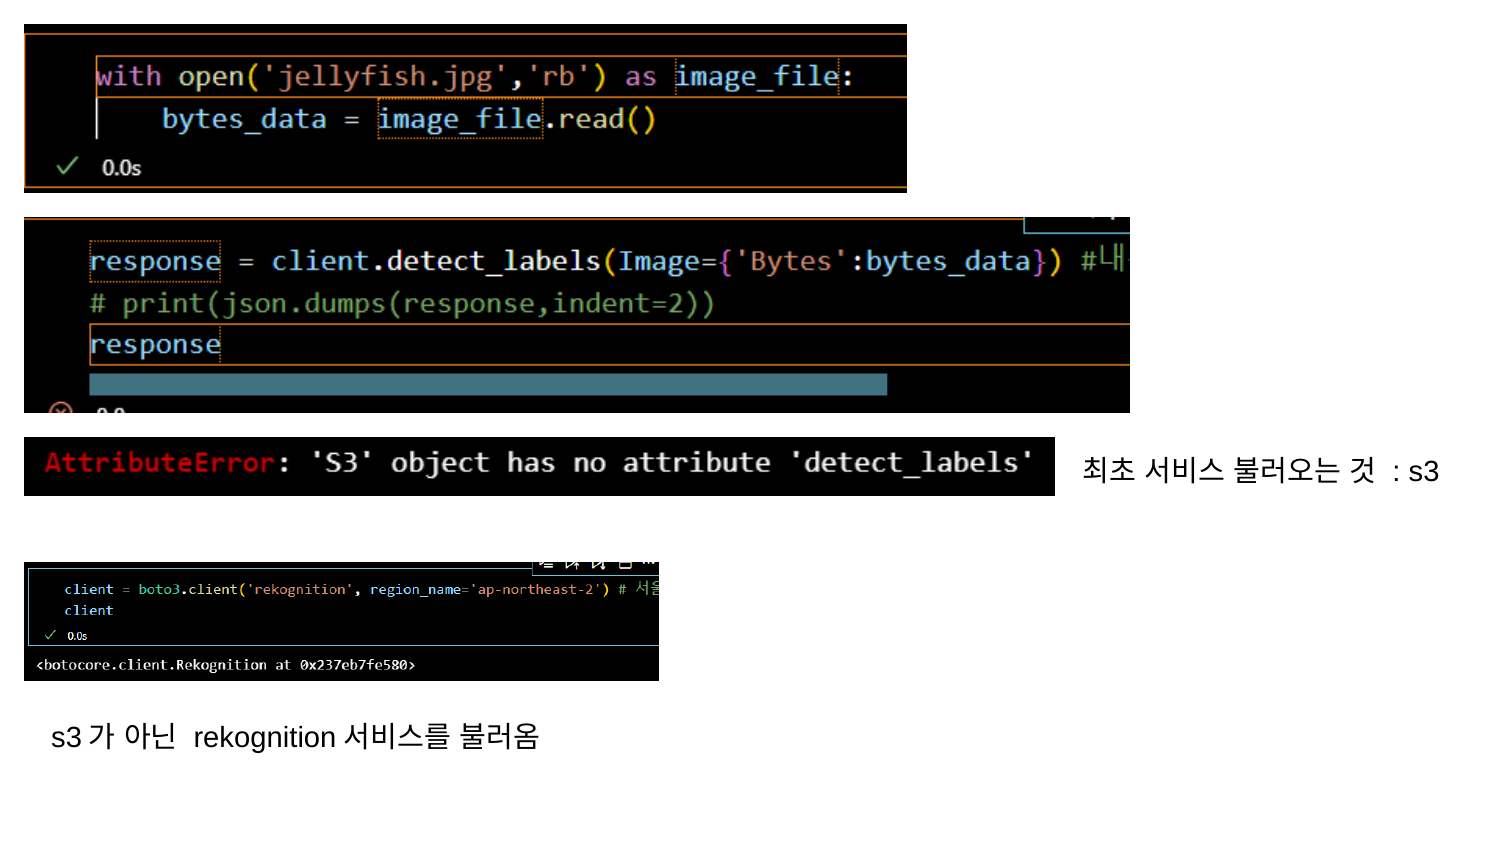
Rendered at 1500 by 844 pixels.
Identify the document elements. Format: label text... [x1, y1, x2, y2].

picture [24, 437, 1055, 496]
picture [24, 216, 1130, 413]
text_box s3가 아닌 rekognition서비스를 불러옴 [36, 703, 683, 769]
picture [24, 562, 659, 681]
picture [24, 24, 907, 193]
text_box 최초 서비스 불러오는 것 : s3 [1067, 437, 1490, 503]
